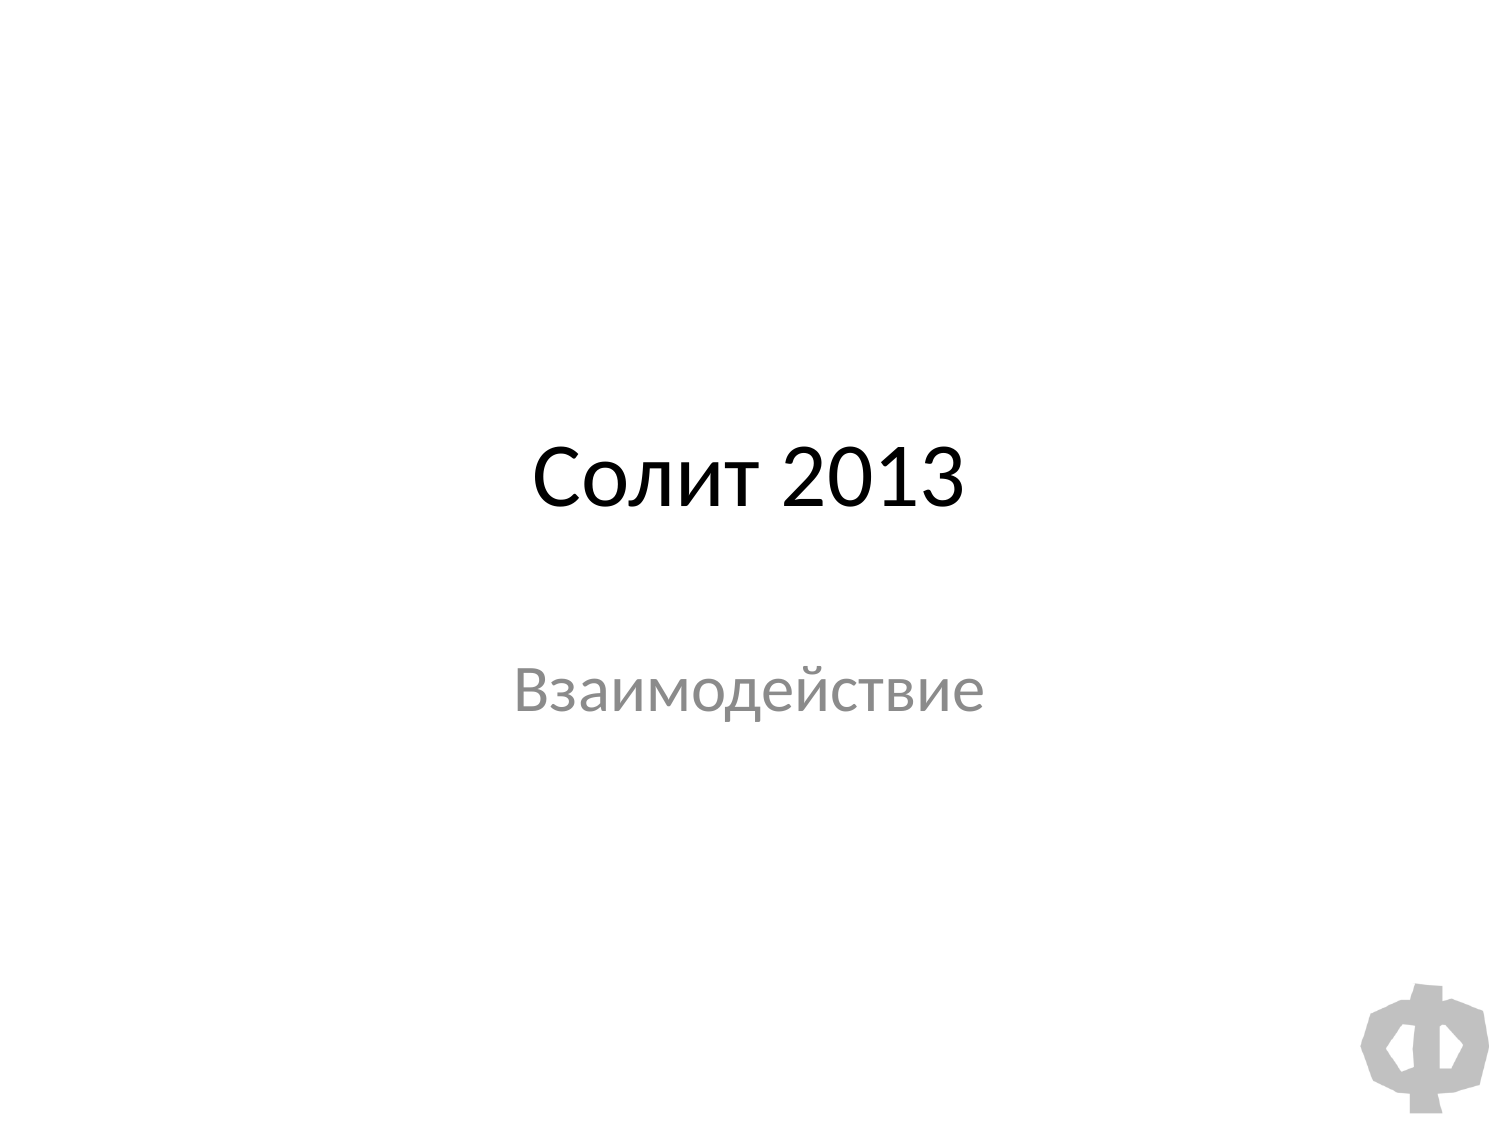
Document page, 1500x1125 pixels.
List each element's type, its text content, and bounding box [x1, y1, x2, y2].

title Солит 2013 [112, 349, 1388, 591]
subtitle Взаимодействие [225, 637, 1275, 925]
picture [1353, 982, 1489, 1114]
